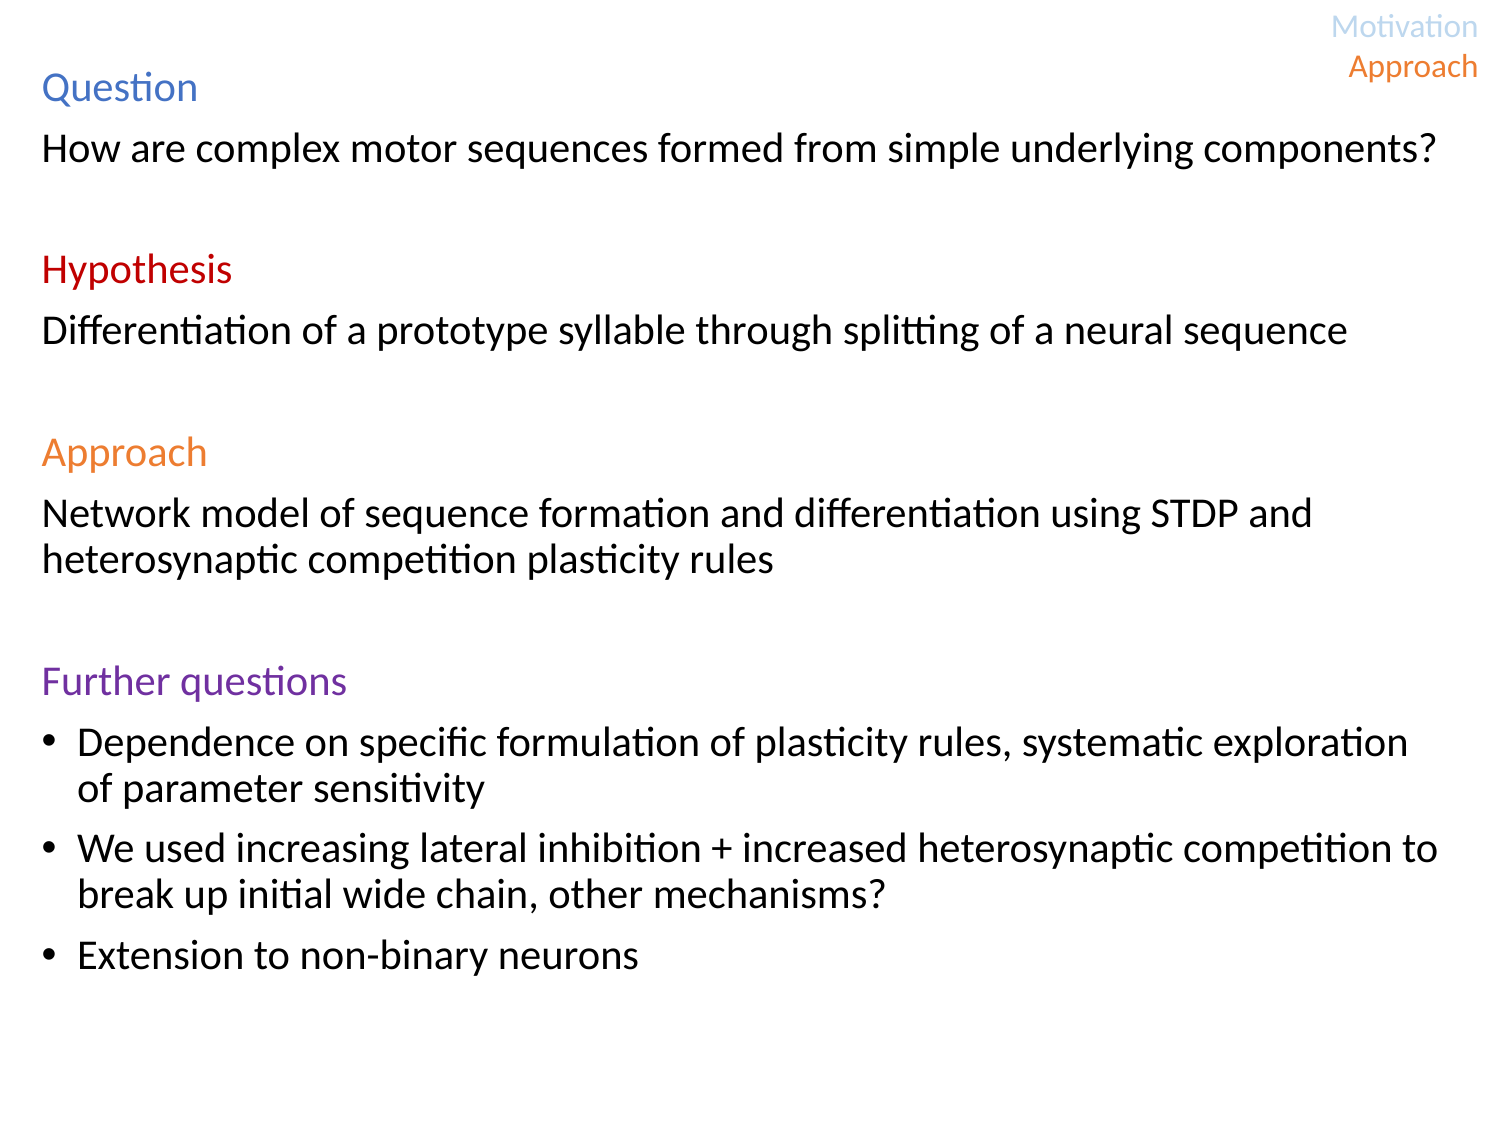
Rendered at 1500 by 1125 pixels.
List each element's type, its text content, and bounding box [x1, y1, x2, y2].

list Question How are complex motor sequences formed from simple underlying components? Hypothesis Differentiation of a prototype syllable through splitting of a neural sequence Approach Network model of sequence formation and differentiation using STDP and heterosynaptic competition plasticity rules Further questions Dependence on specific formulation of plasticity rules, systematic exploration of parameter sensitivity We used increasing lateral inhibition + increased heterosynaptic competition to break up initial wide chain, other mechanisms? Extension to non-binary neurons [26, 56, 1468, 1033]
